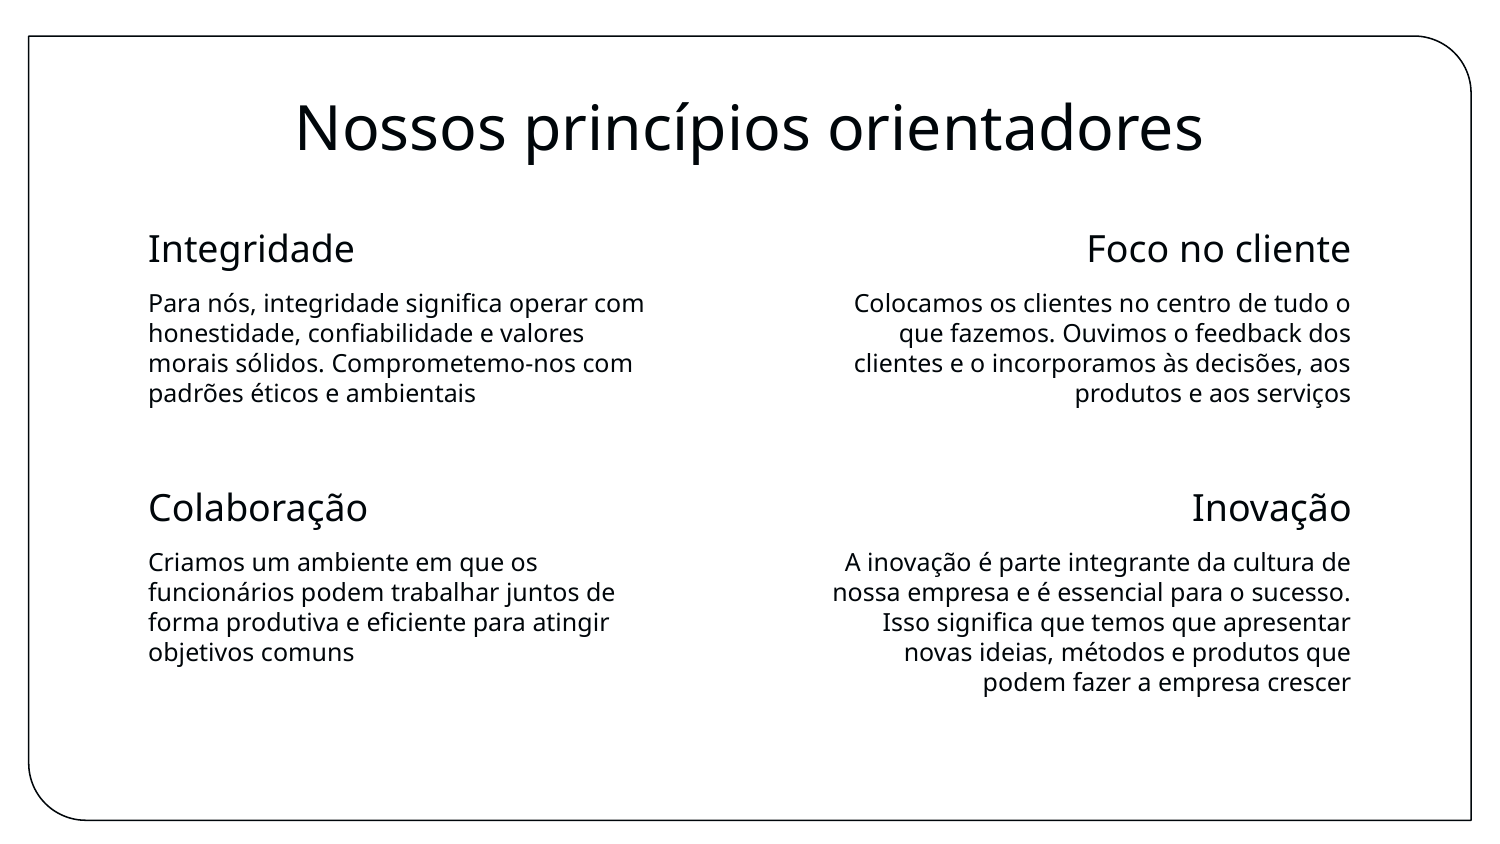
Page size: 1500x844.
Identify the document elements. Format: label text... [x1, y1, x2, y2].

subtitle Para nós, integridade significa operar com honestidade, confiabilidade e valores morais sólidos. Comprometemo-nos com padrões éticos e ambientais [133, 286, 685, 442]
subtitle Integridade [133, 222, 685, 286]
subtitle Inovação [815, 481, 1367, 544]
subtitle Foco no cliente [815, 222, 1367, 286]
subtitle Colaboração [133, 481, 685, 544]
subtitle A inovação é parte integrante da cultura de nossa empresa e é essencial para o sucesso. Isso significa que temos que apresentar novas ideias, métodos e produtos que podem fazer a empresa crescer [815, 544, 1367, 701]
subtitle Colocamos os clientes no centro de tudo o que fazemos. Ouvimos o feedback dos clientes e o incorporamos às decisões, aos produtos e aos serviços [815, 286, 1367, 442]
title Nossos princípios orientadores [118, 72, 1382, 167]
subtitle Criamos um ambiente em que os funcionários podem trabalhar juntos de forma produtiva e eficiente para atingir objetivos comuns [133, 544, 685, 701]
